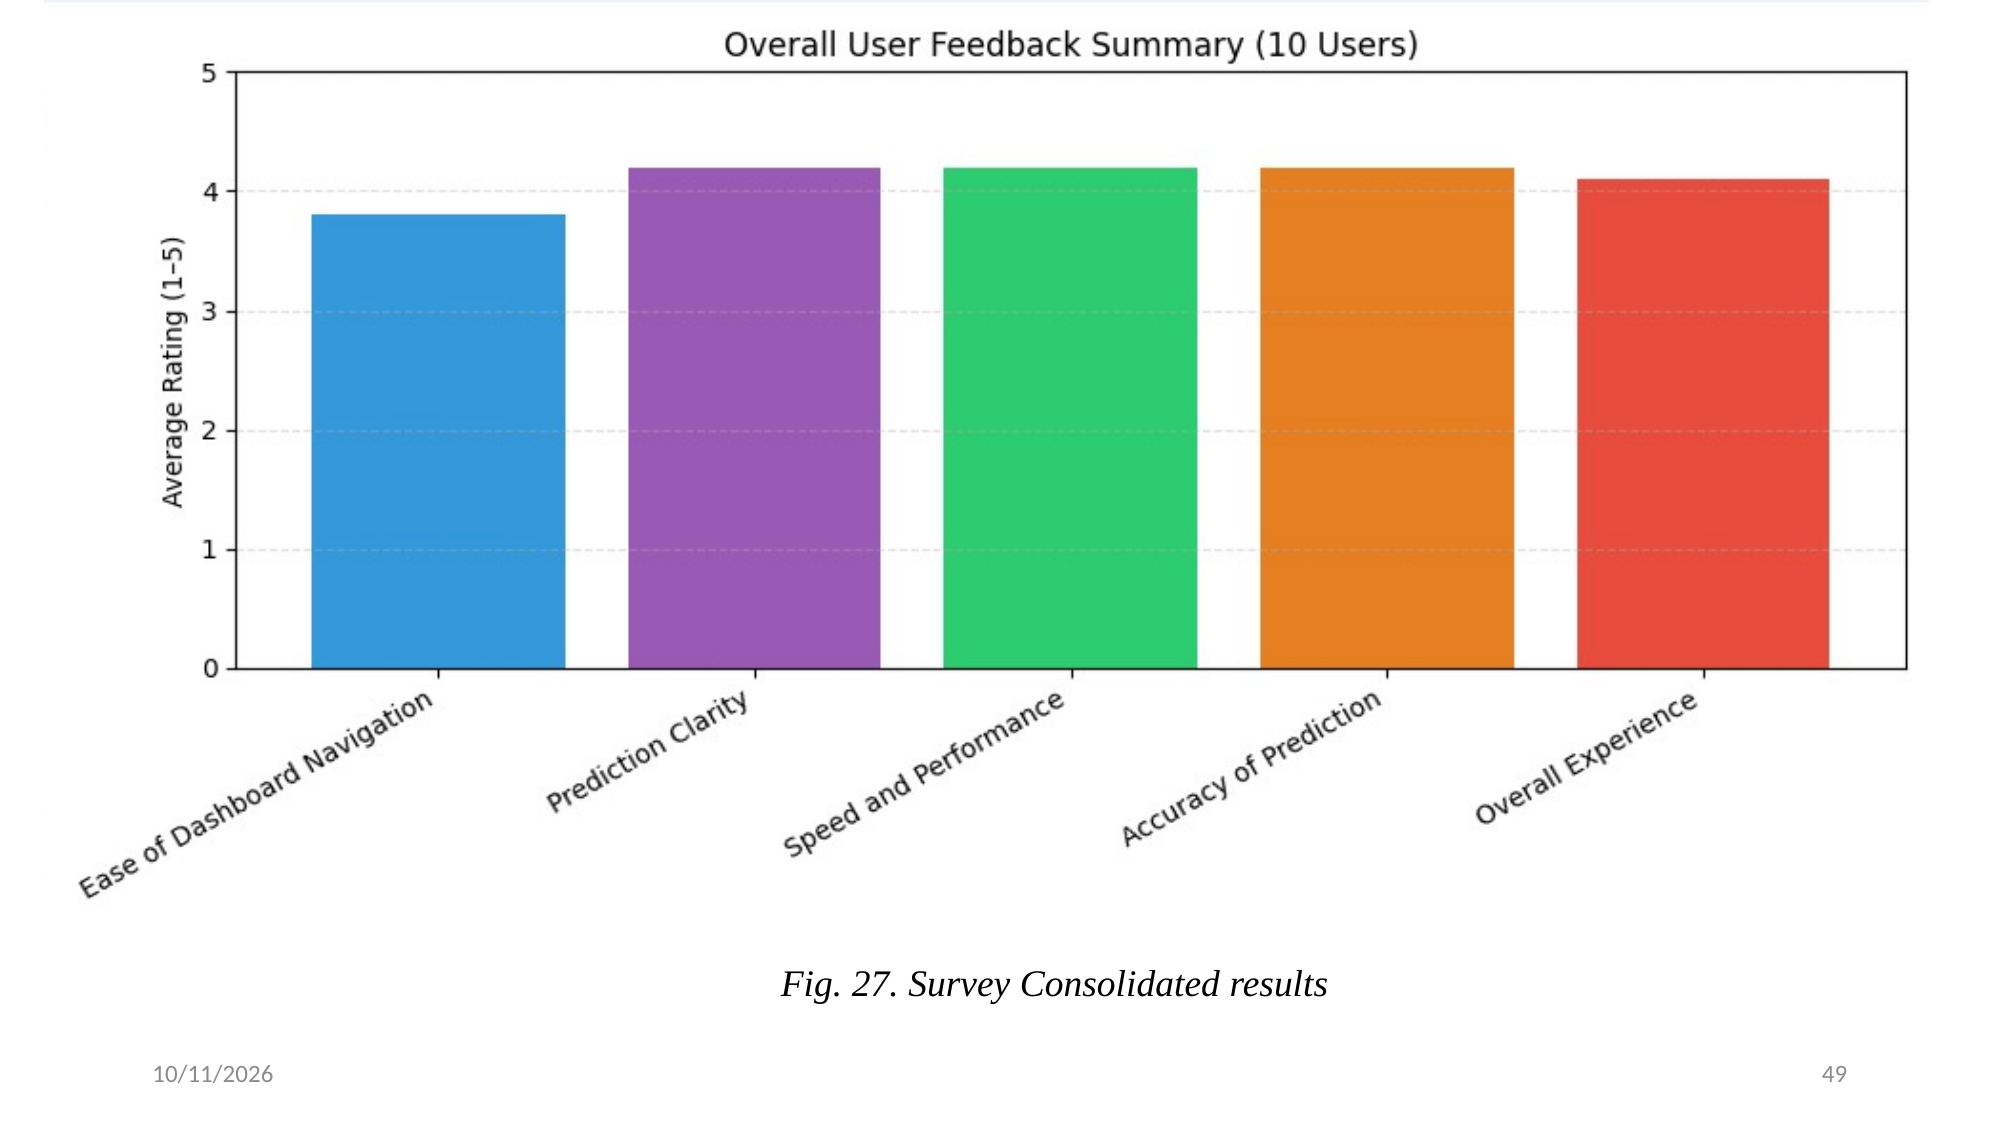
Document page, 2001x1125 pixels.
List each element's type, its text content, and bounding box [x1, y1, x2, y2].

slide_number 49 [1412, 1042, 1863, 1103]
text_box Fig. 27. Survey Consolidated results [766, 951, 1767, 1012]
picture [43, 0, 1929, 921]
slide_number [137, 1042, 588, 1103]
